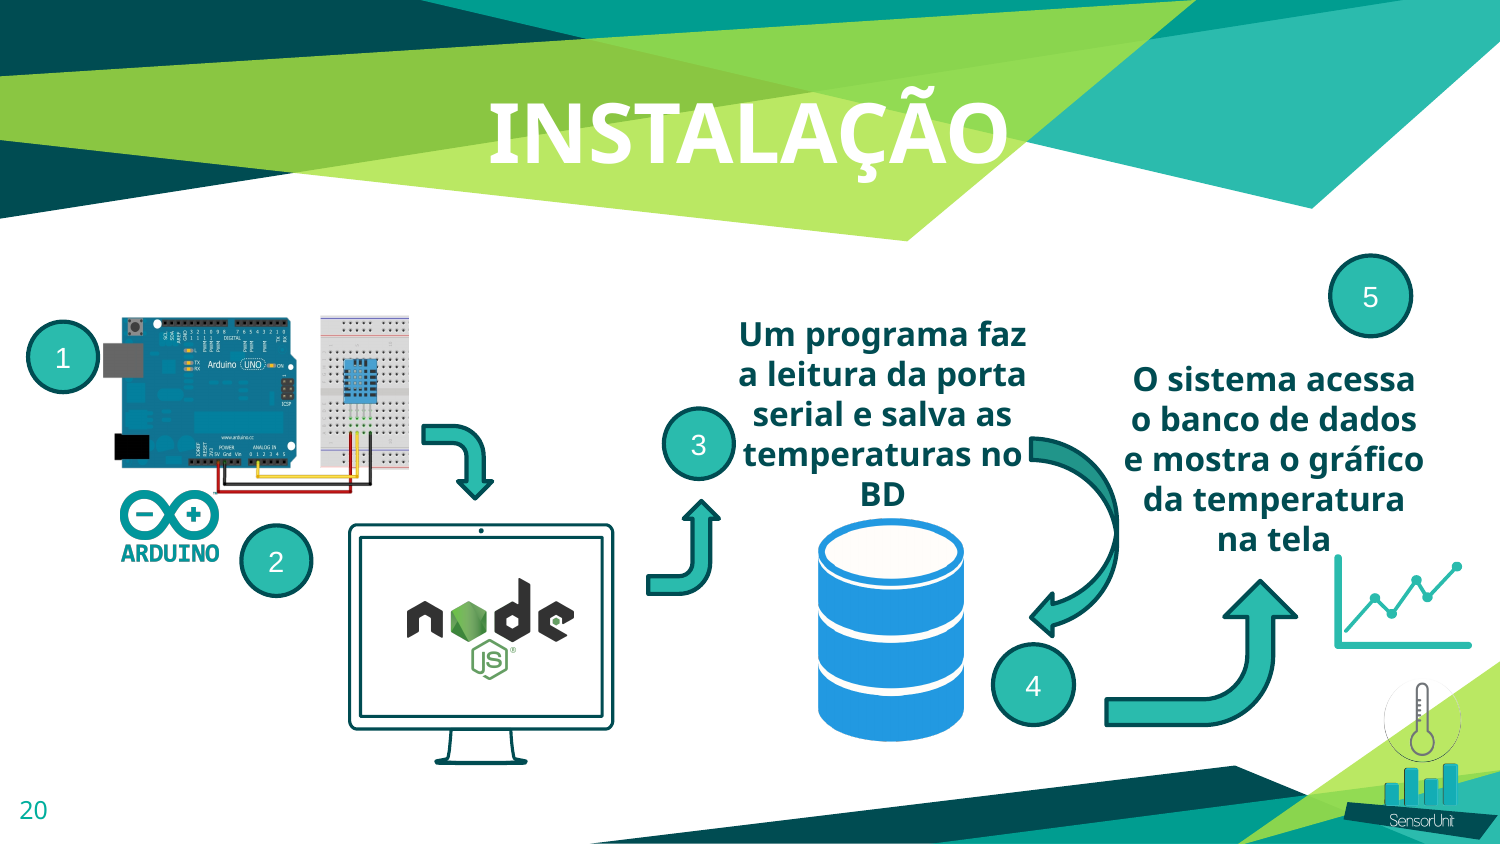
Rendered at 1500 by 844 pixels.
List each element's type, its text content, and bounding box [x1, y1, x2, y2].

text_box [1028, 436, 1106, 508]
text_box 3 [661, 406, 736, 482]
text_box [1334, 554, 1473, 650]
picture [770, 500, 1011, 760]
text_box 1 [25, 319, 95, 395]
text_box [1340, 671, 1500, 844]
slide_number 20 [4, 779, 95, 844]
text_box Um programa faz a leitura da porta serial e salva as temperaturas no BD [709, 305, 1056, 521]
text_box 2 [239, 523, 314, 599]
text_box [349, 524, 613, 764]
text_box O sistema acessa o banco de dados e mostra o gráfico da temperatura na tela [1106, 350, 1443, 566]
picture [100, 308, 409, 563]
text_box [1104, 578, 1299, 728]
text_box [646, 498, 721, 596]
text_box 5 [1328, 253, 1414, 339]
text_box [421, 423, 495, 501]
text_box 4 [1015, 642, 1077, 728]
picture [407, 577, 574, 680]
text_box [1028, 559, 1117, 639]
title INSTALAÇÃO [145, 65, 1355, 206]
